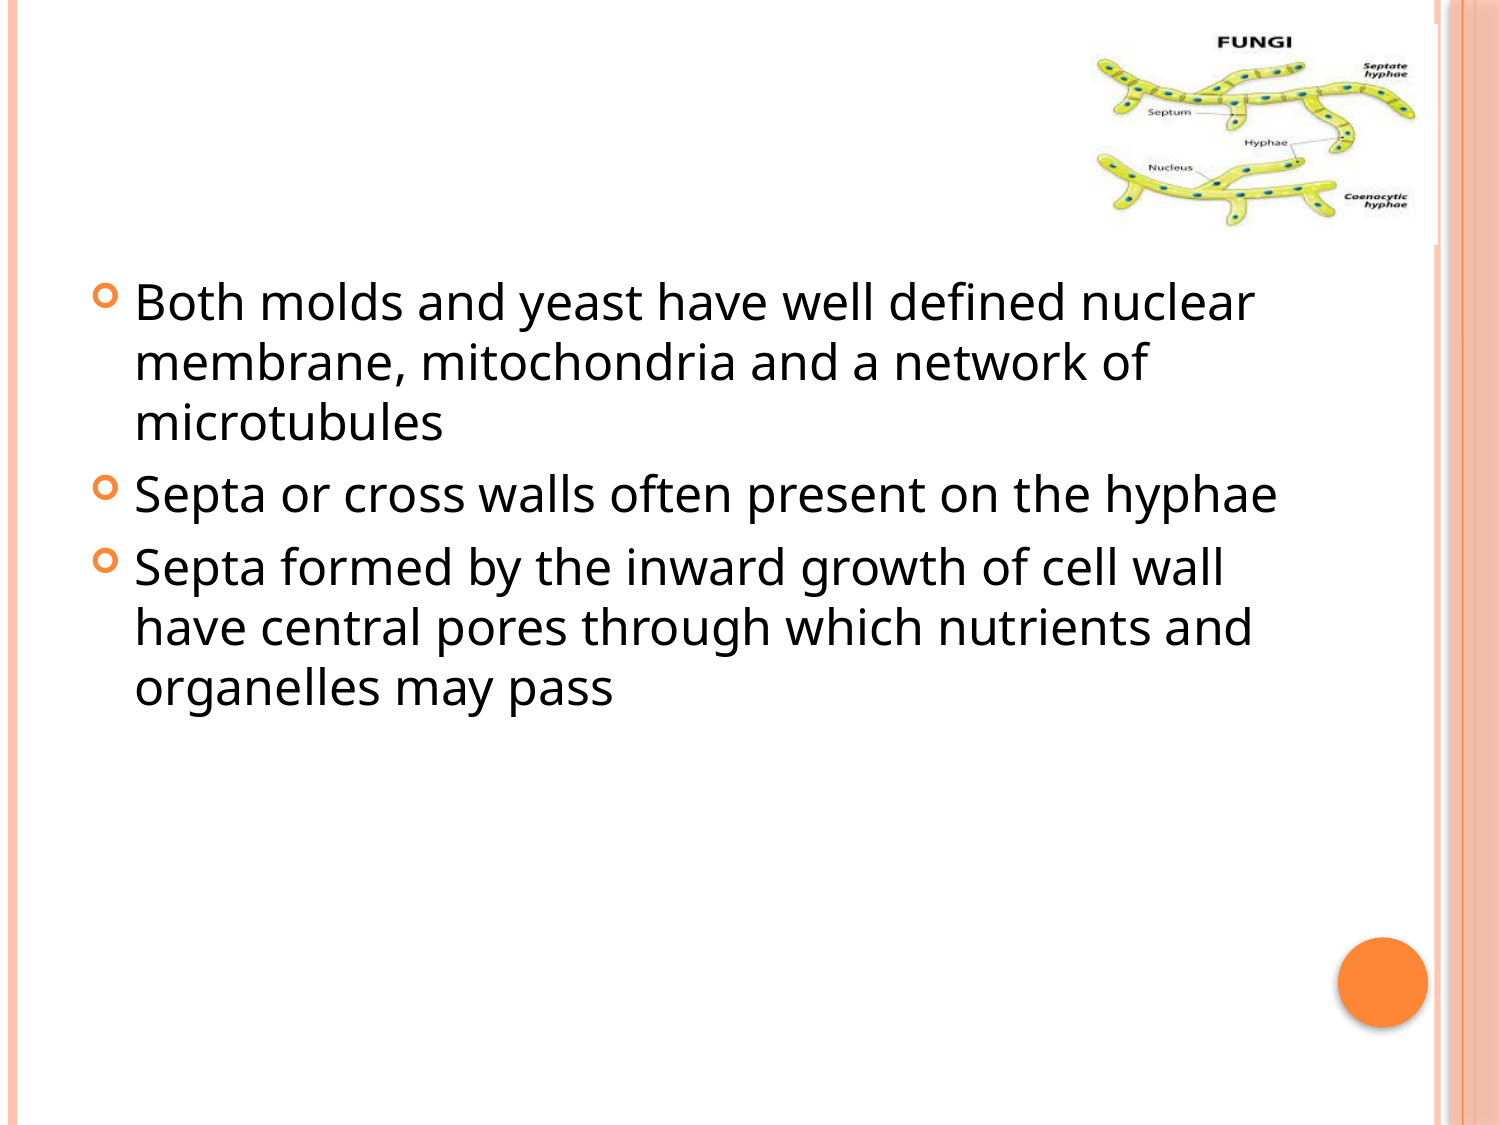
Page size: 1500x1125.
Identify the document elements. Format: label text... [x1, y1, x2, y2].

picture [1071, 24, 1438, 245]
list Both molds and yeast have well defined nuclear membrane, mitochondria and a network of microtubules Septa or cross walls often present on the hyphae Septa formed by the inward growth of cell wall have central pores through which nutrients and organelles may pass [75, 262, 1300, 1062]
